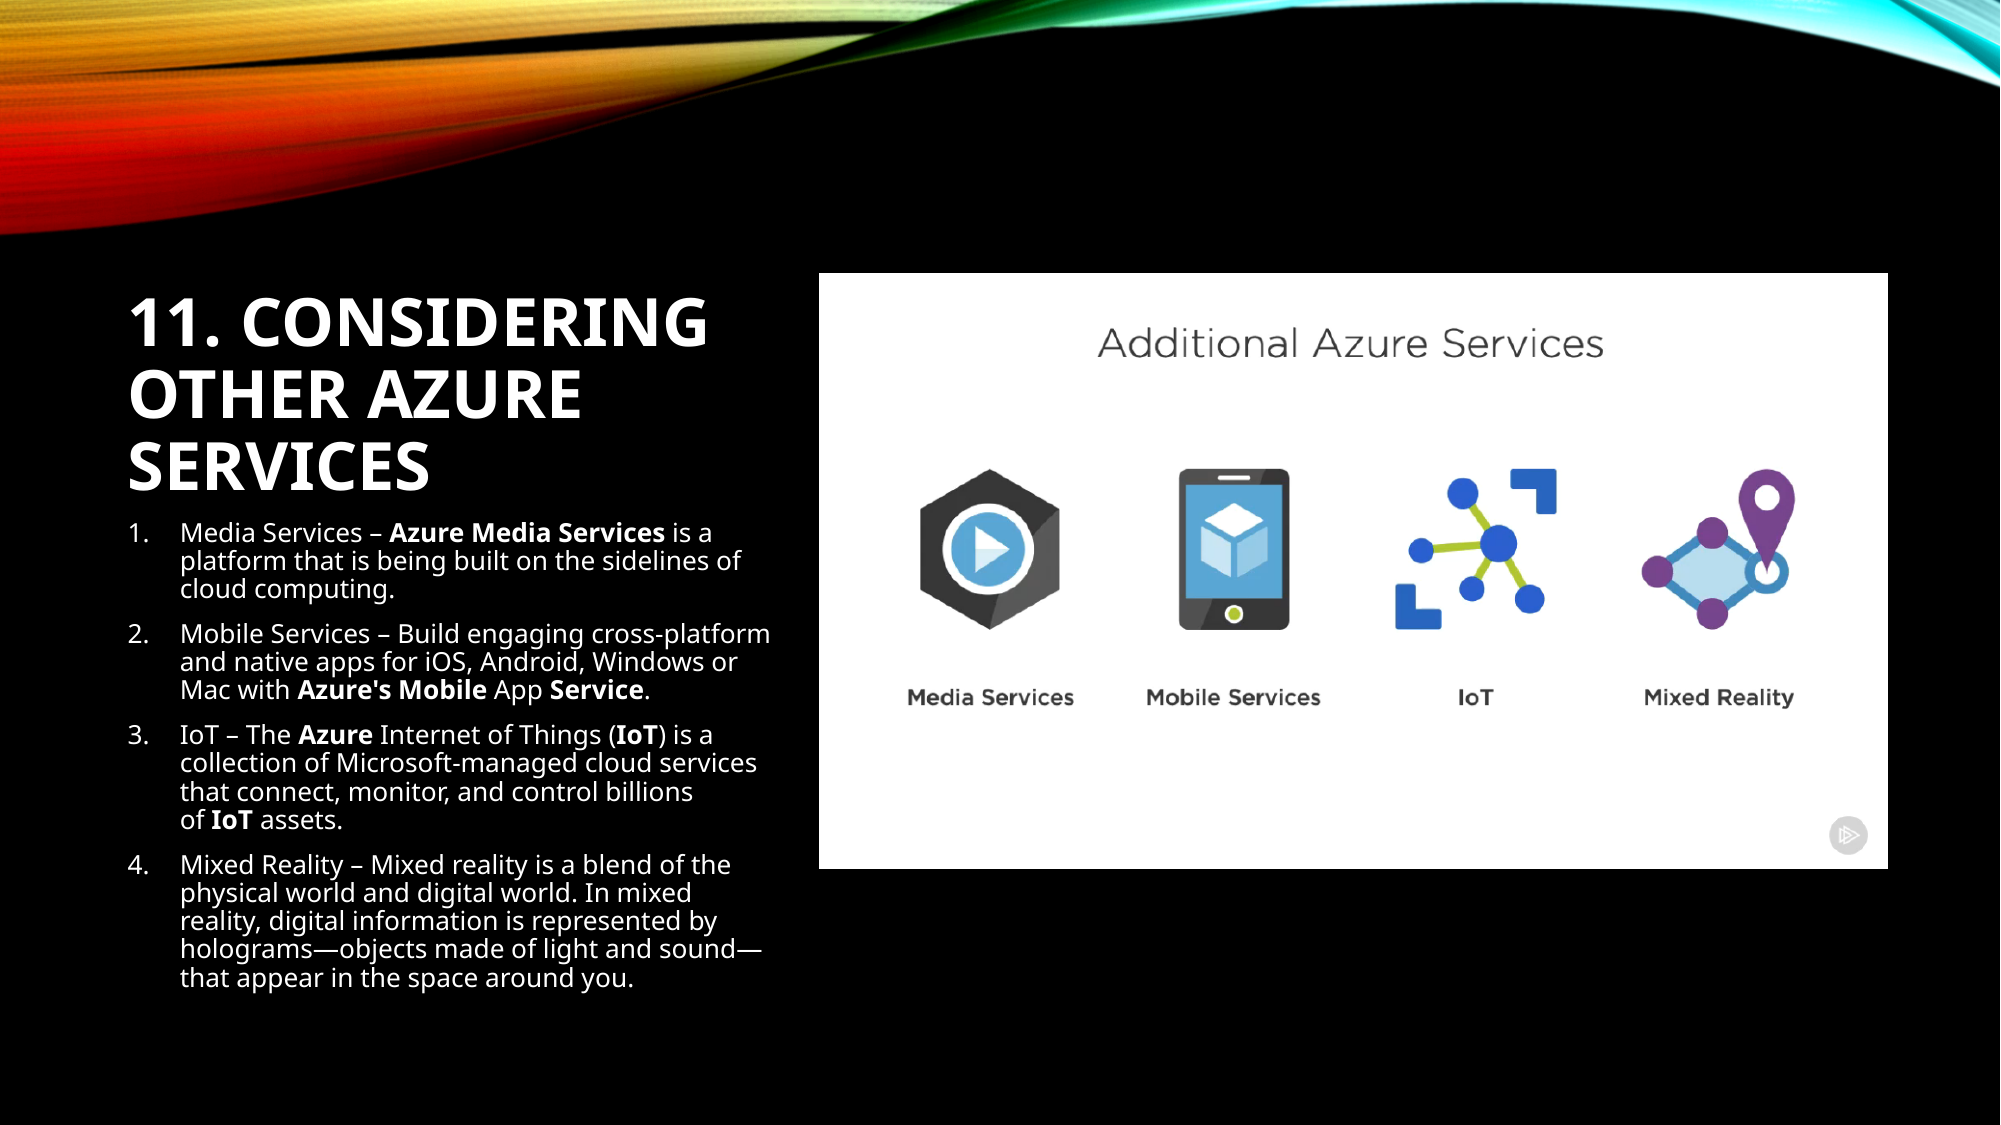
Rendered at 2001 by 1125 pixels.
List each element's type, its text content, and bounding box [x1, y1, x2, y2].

list Media Services – Azure Media Services is a platform that is being built on the sidelines of cloud computing. Mobile Services – Build engaging cross-platform and native apps for iOS, Android, Windows or Mac with Azure's Mobile App Service. IoT – The Azure Internet of Things (IoT) is a collection of Microsoft-managed cloud services that connect, monitor, and control billions of IoT assets. Mixed Reality – Mixed reality is a blend of the physical world and digital world. In mixed reality, digital information is represented by holograms—objects made of light and sound—that appear in the space around you. [112, 512, 788, 1021]
picture [0, 0, 2000, 237]
title 11. Considering other Azure Services [112, 249, 788, 512]
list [819, 273, 1888, 869]
